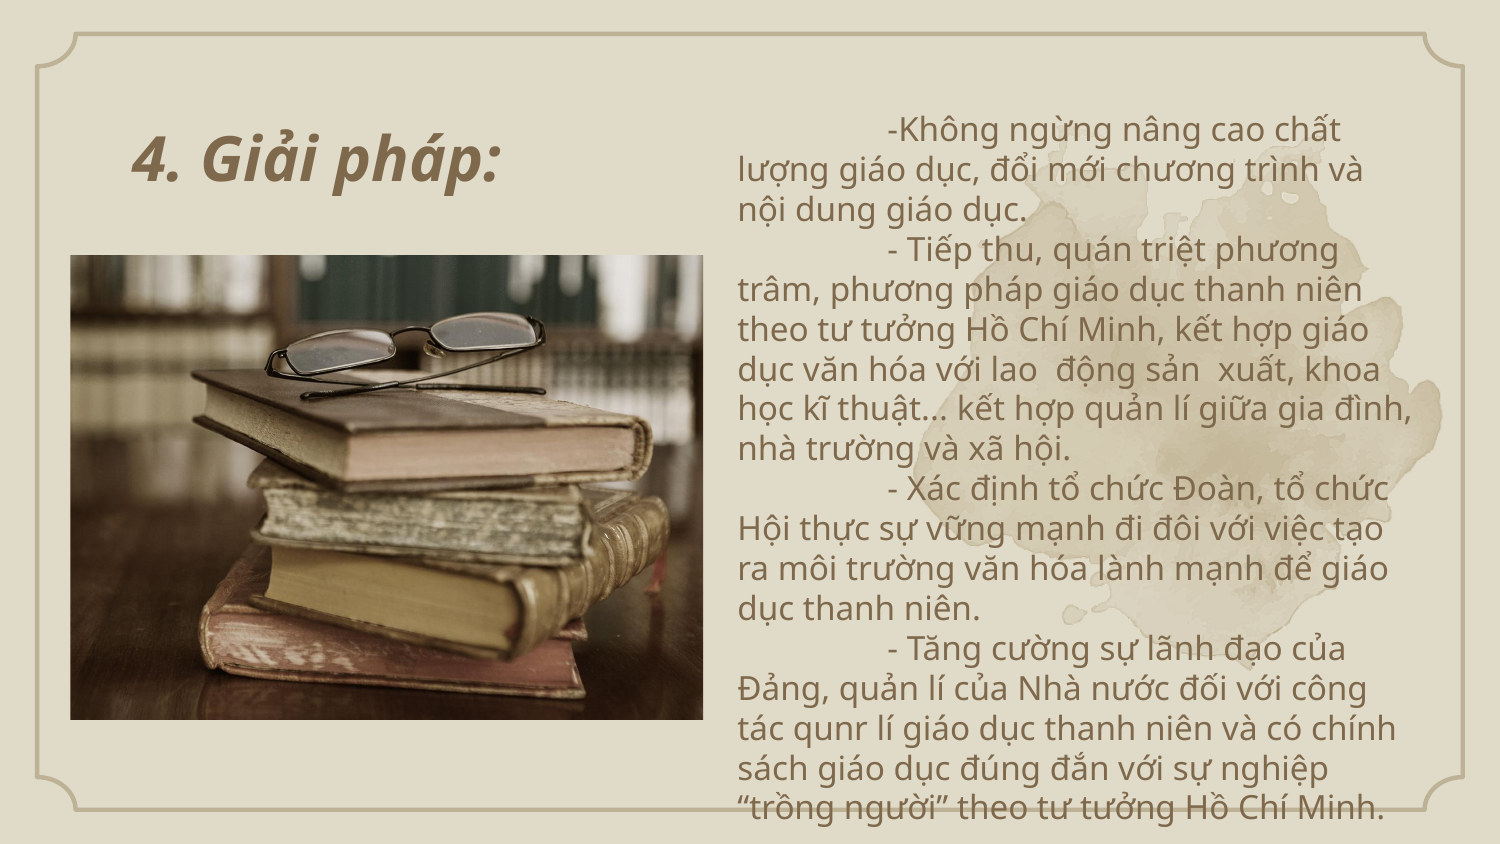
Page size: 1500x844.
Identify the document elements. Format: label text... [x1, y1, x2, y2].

title 4. Giải pháp: [117, 93, 1001, 219]
subtitle -Không ngừng nâng cao chất lượng giáo dục, đổi mới chương trình và nội dung giáo dục. - Tiếp thu, quán triệt phương trâm, phương pháp giáo dục thanh niên theo tư tưởng Hồ Chí Minh, kết hợp giáo dục văn hóa với lao động sản xuất, khoa học kĩ thuật... kết hợp quản lí giữa gia đình, nhà trường và xã hội. - Xác định tổ chức Đoàn, tổ chức Hội thực sự vững mạnh đi đôi với việc tạo ra môi trường văn hóa lành mạnh để giáo dục thanh niên. - Tăng cường sự lãnh đạo của Đảng, quản lí của Nhà nước đối với công tác qunr lí giáo dục thanh niên và có chính sách giáo dục đúng đắn với sự nghiệp “trồng người” theo tư tưởng Hồ Chí Minh. [707, 305, 1430, 670]
picture [70, 255, 704, 720]
